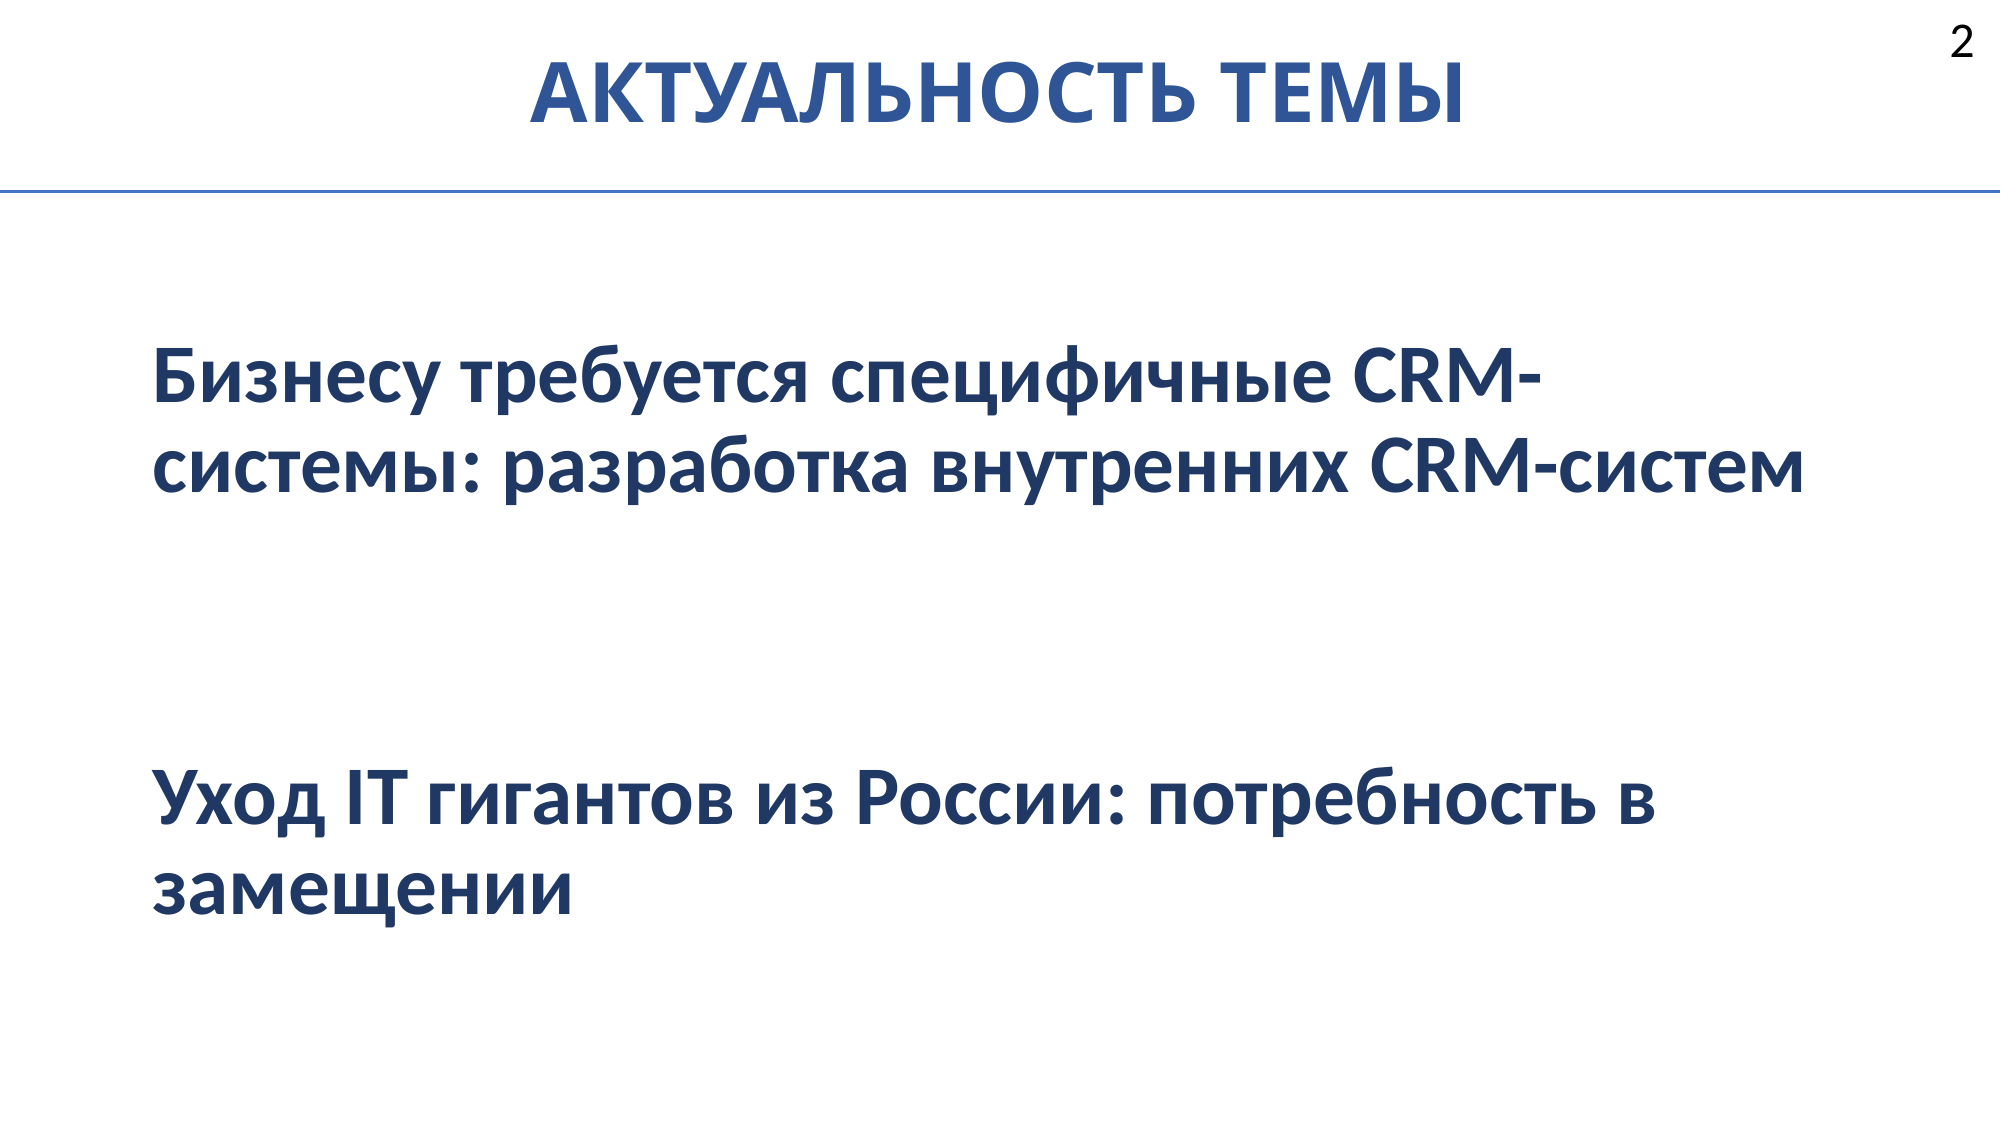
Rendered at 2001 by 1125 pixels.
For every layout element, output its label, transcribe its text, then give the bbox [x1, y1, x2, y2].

list Бизнесу требуется специфичные CRM-системы: разработка внутренних CRM-систем Уход IT гигантов из России: потребность в замещении [137, 323, 1863, 953]
text_box 2 [1924, 0, 2000, 75]
title АКТУАЛЬНОСТЬ ТЕМЫ [137, 0, 1863, 190]
